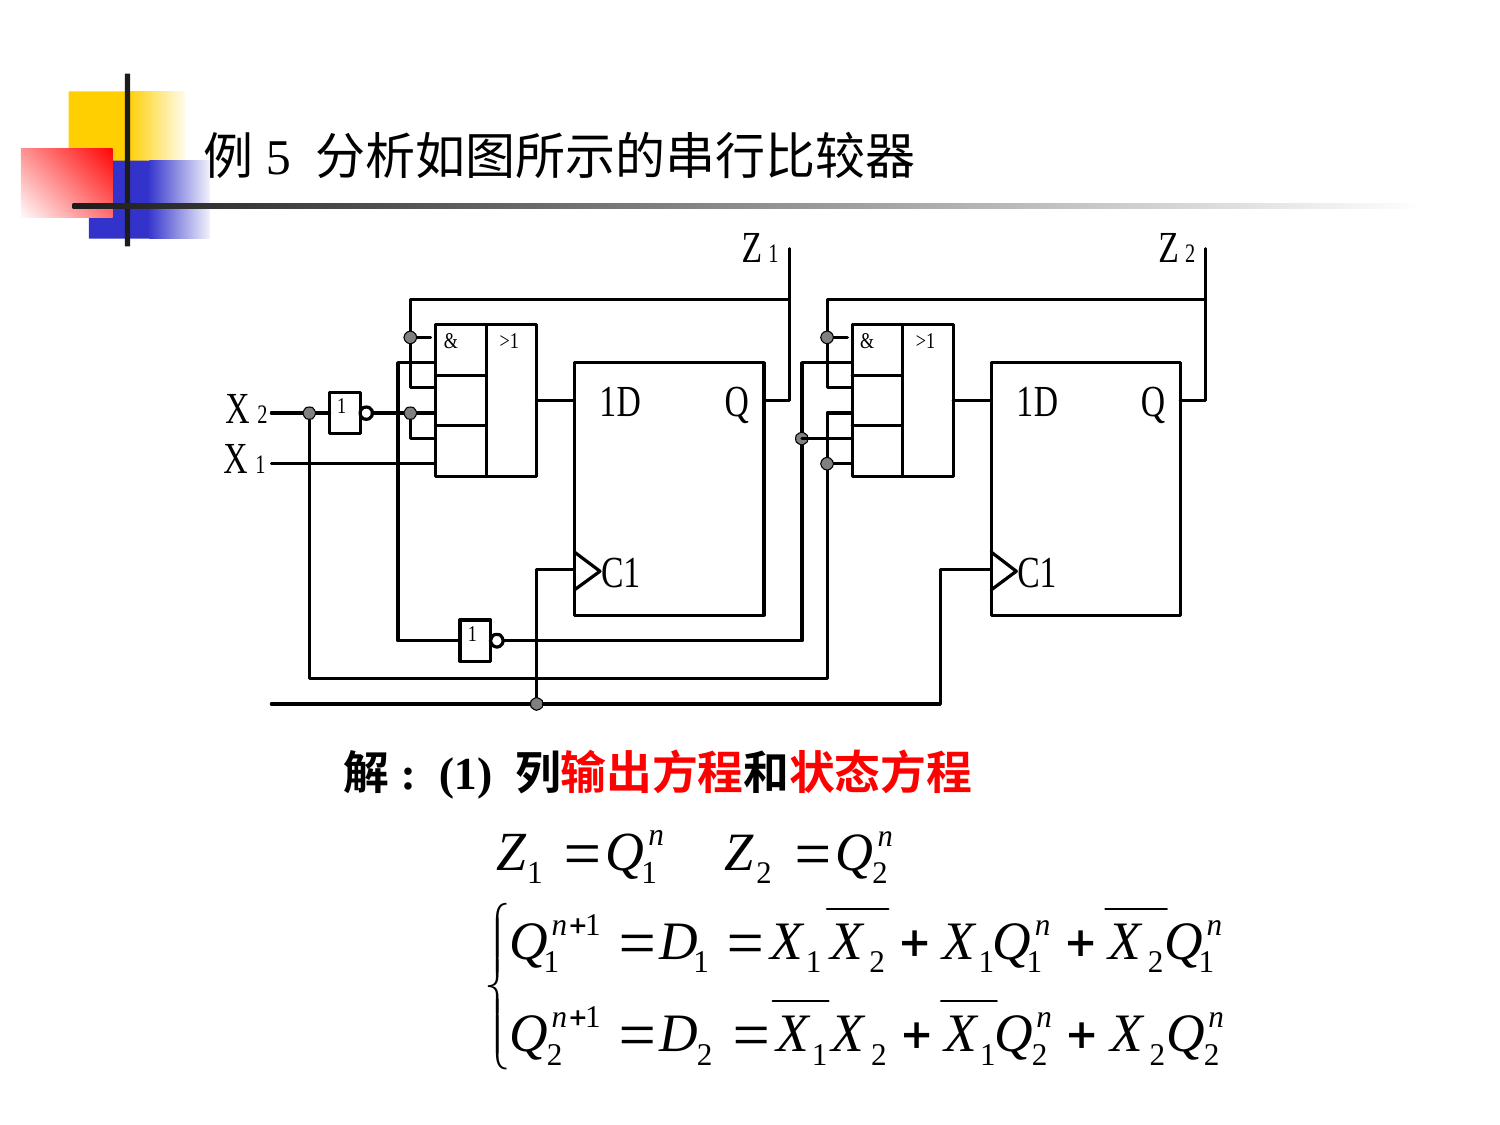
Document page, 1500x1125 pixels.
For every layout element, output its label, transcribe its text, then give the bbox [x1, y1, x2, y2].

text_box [187, 201, 1238, 713]
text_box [475, 891, 1238, 1082]
title 例5 分析如图所示的串行比较器 [188, 12, 1468, 200]
text_box 解: (1) 列输出方程和状态方程 [329, 725, 997, 806]
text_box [487, 809, 904, 894]
